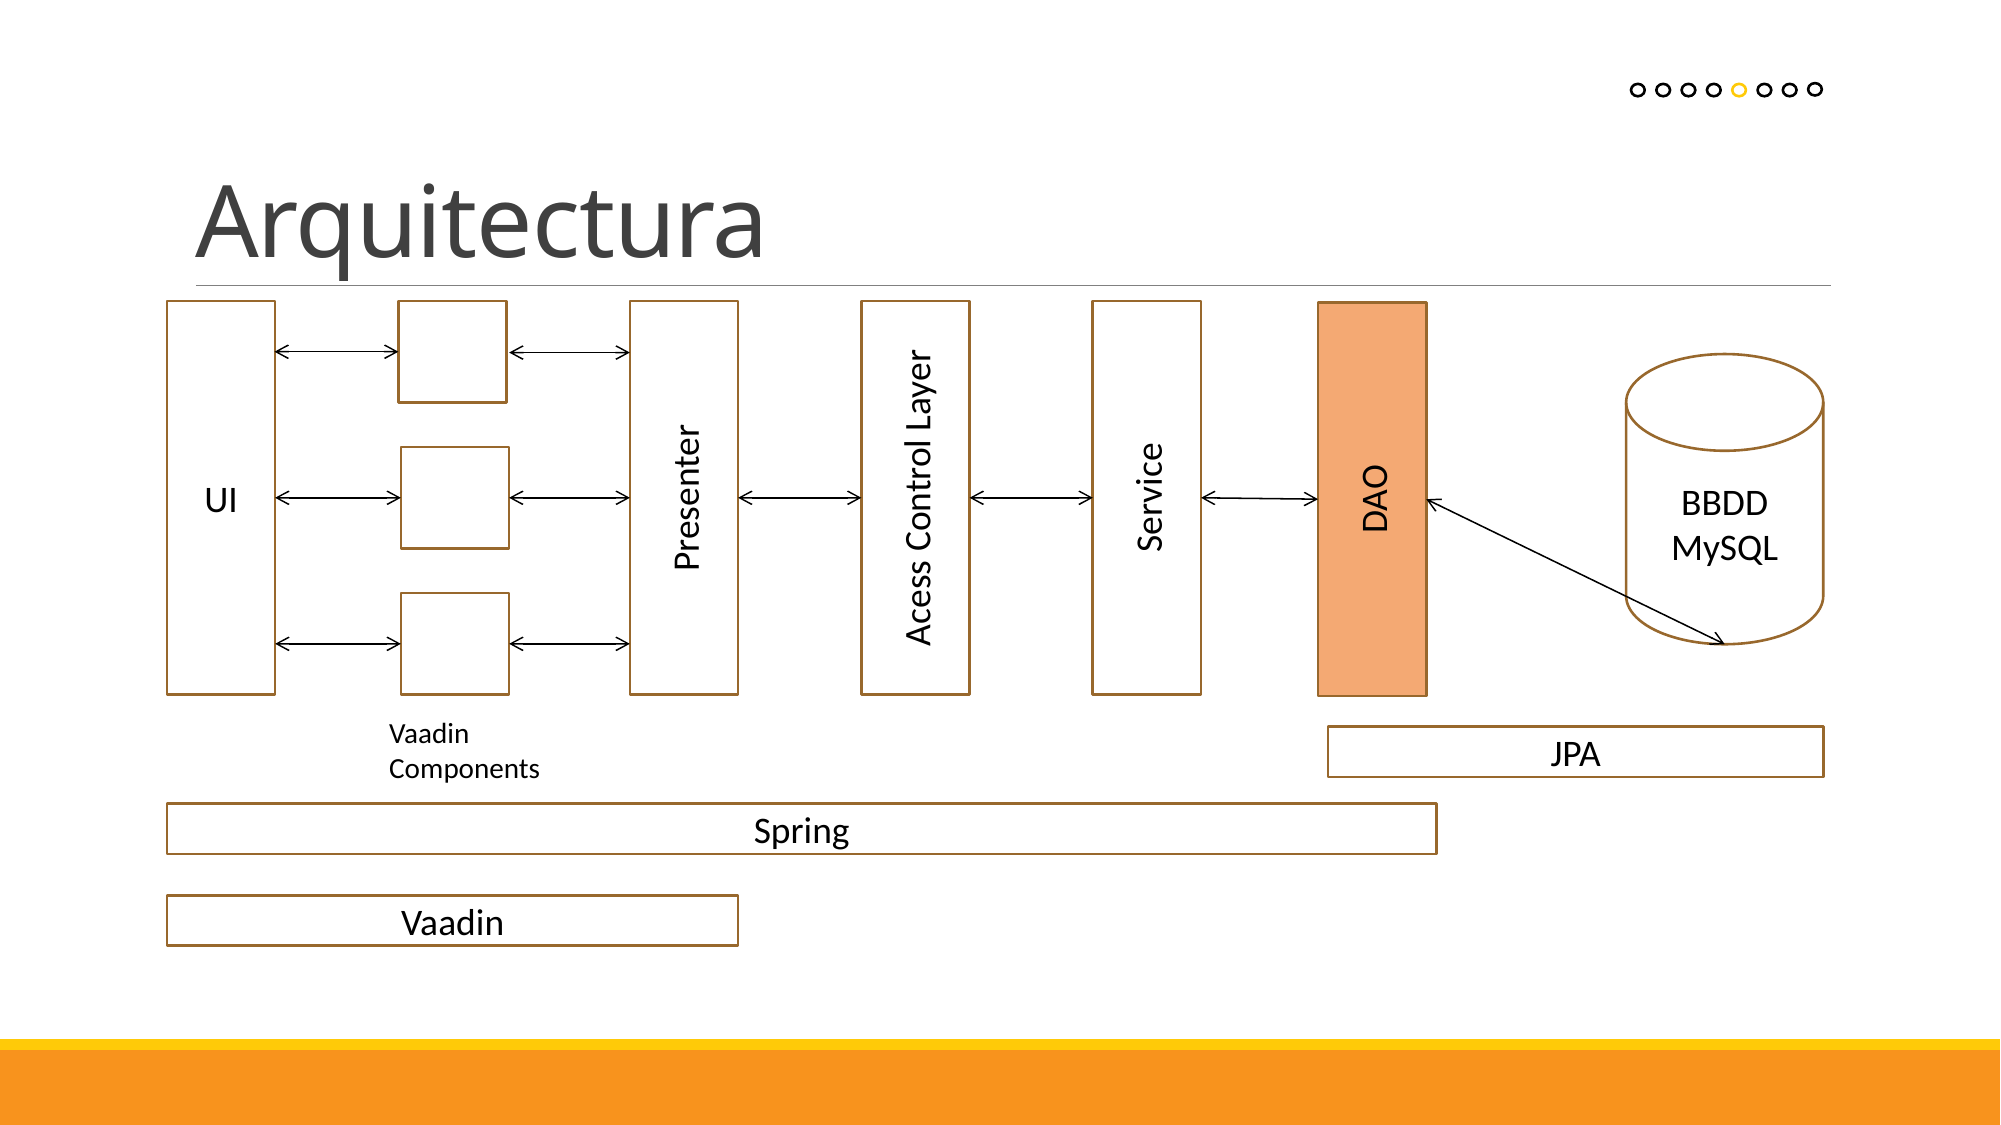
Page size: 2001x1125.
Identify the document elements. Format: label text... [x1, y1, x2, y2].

text_box [400, 592, 510, 696]
text_box [397, 300, 508, 404]
text_box [400, 446, 510, 550]
text_box UI [166, 300, 276, 696]
text_box Vaadin [166, 894, 739, 947]
text_box [1756, 82, 1773, 98]
text_box BBDD MySQL [1624, 352, 1825, 646]
text_box [1680, 82, 1697, 98]
text_box Spring [166, 802, 1438, 855]
text_box [1781, 82, 1798, 98]
text_box Presenter [629, 300, 739, 696]
text_box Acess Control Layer [860, 300, 971, 696]
text_box [1806, 81, 1824, 97]
text_box Vaadin Components [374, 706, 558, 792]
text_box [1655, 82, 1672, 98]
title Arquitectura [180, 47, 1830, 285]
text_box [1730, 82, 1748, 98]
text_box [1629, 82, 1646, 98]
text_box [1705, 82, 1722, 98]
text_box DAO [1317, 301, 1428, 697]
text_box JPA [1327, 725, 1825, 778]
text_box Service [1091, 300, 1202, 696]
